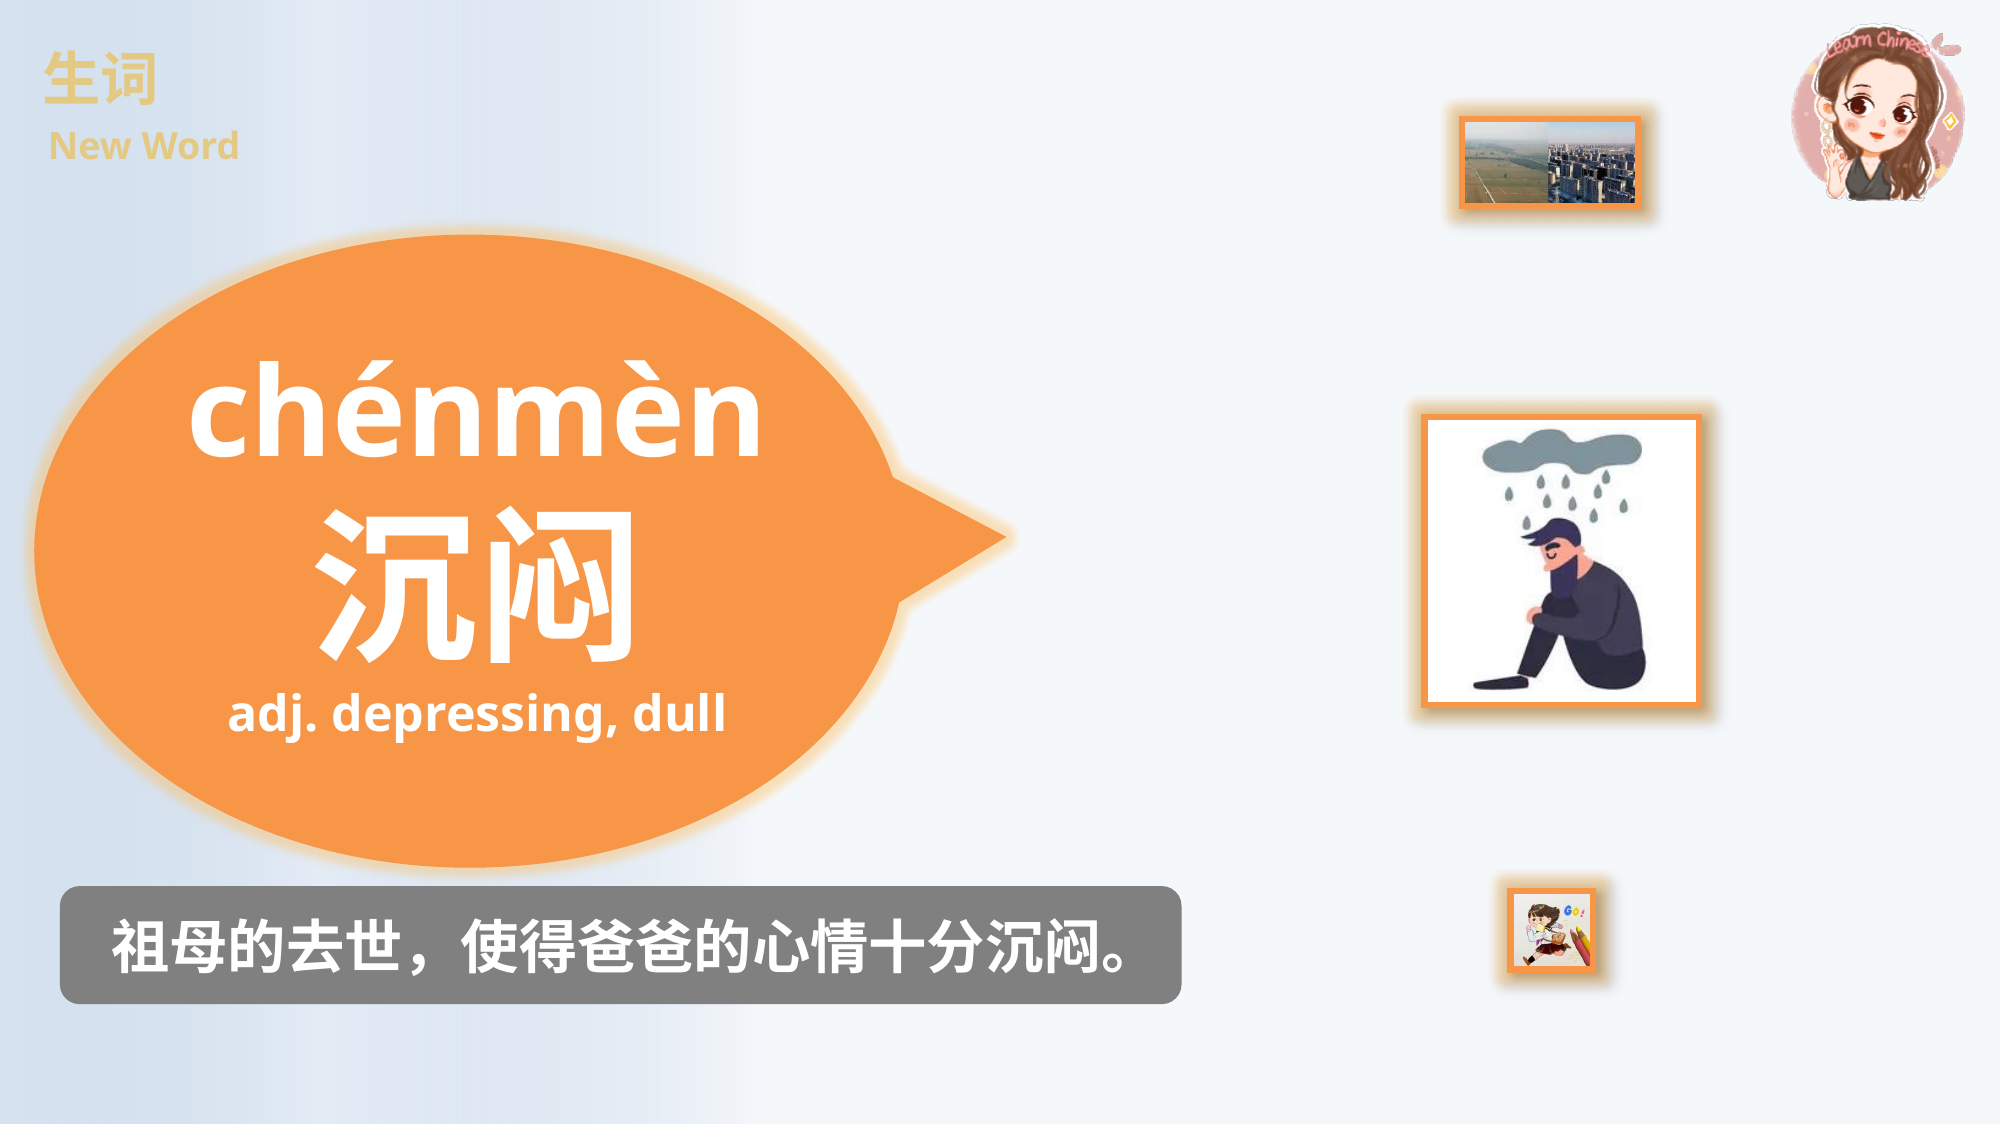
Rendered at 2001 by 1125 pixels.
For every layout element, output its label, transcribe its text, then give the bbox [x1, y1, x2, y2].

text_box 生词 [27, 35, 174, 120]
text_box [27, 239, 928, 864]
text_box New Word [33, 115, 256, 175]
picture [0, 0, 2001, 1125]
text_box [0, 886, 1317, 1005]
